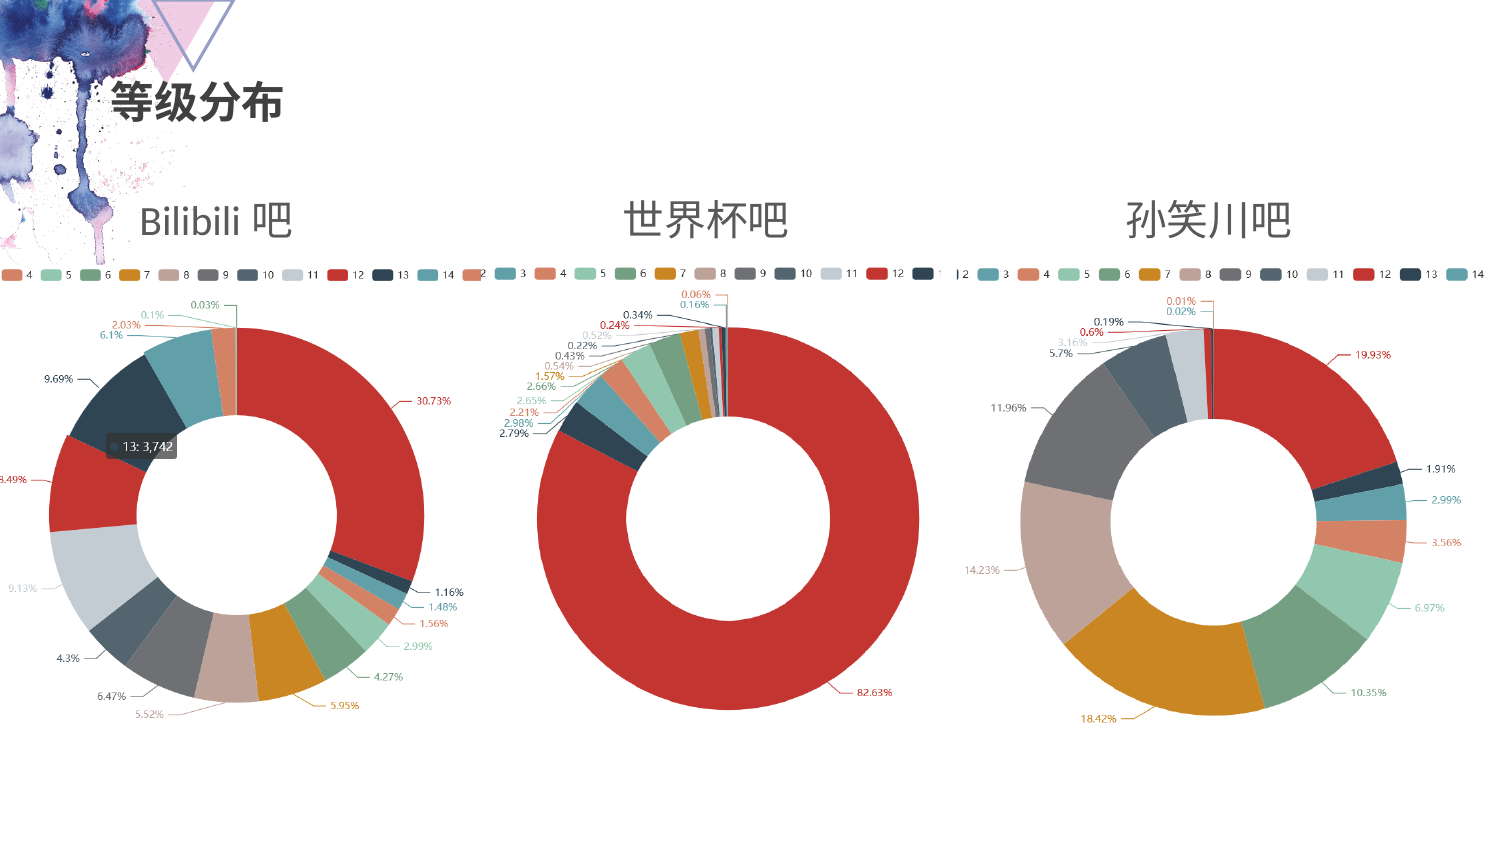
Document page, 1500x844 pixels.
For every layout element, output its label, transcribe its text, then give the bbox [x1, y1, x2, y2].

text_box 世界杯吧 [607, 186, 814, 251]
picture [0, 259, 941, 751]
picture [956, 259, 1490, 764]
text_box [0, 0, 443, 278]
text_box 孙笑川吧 [1110, 186, 1316, 251]
